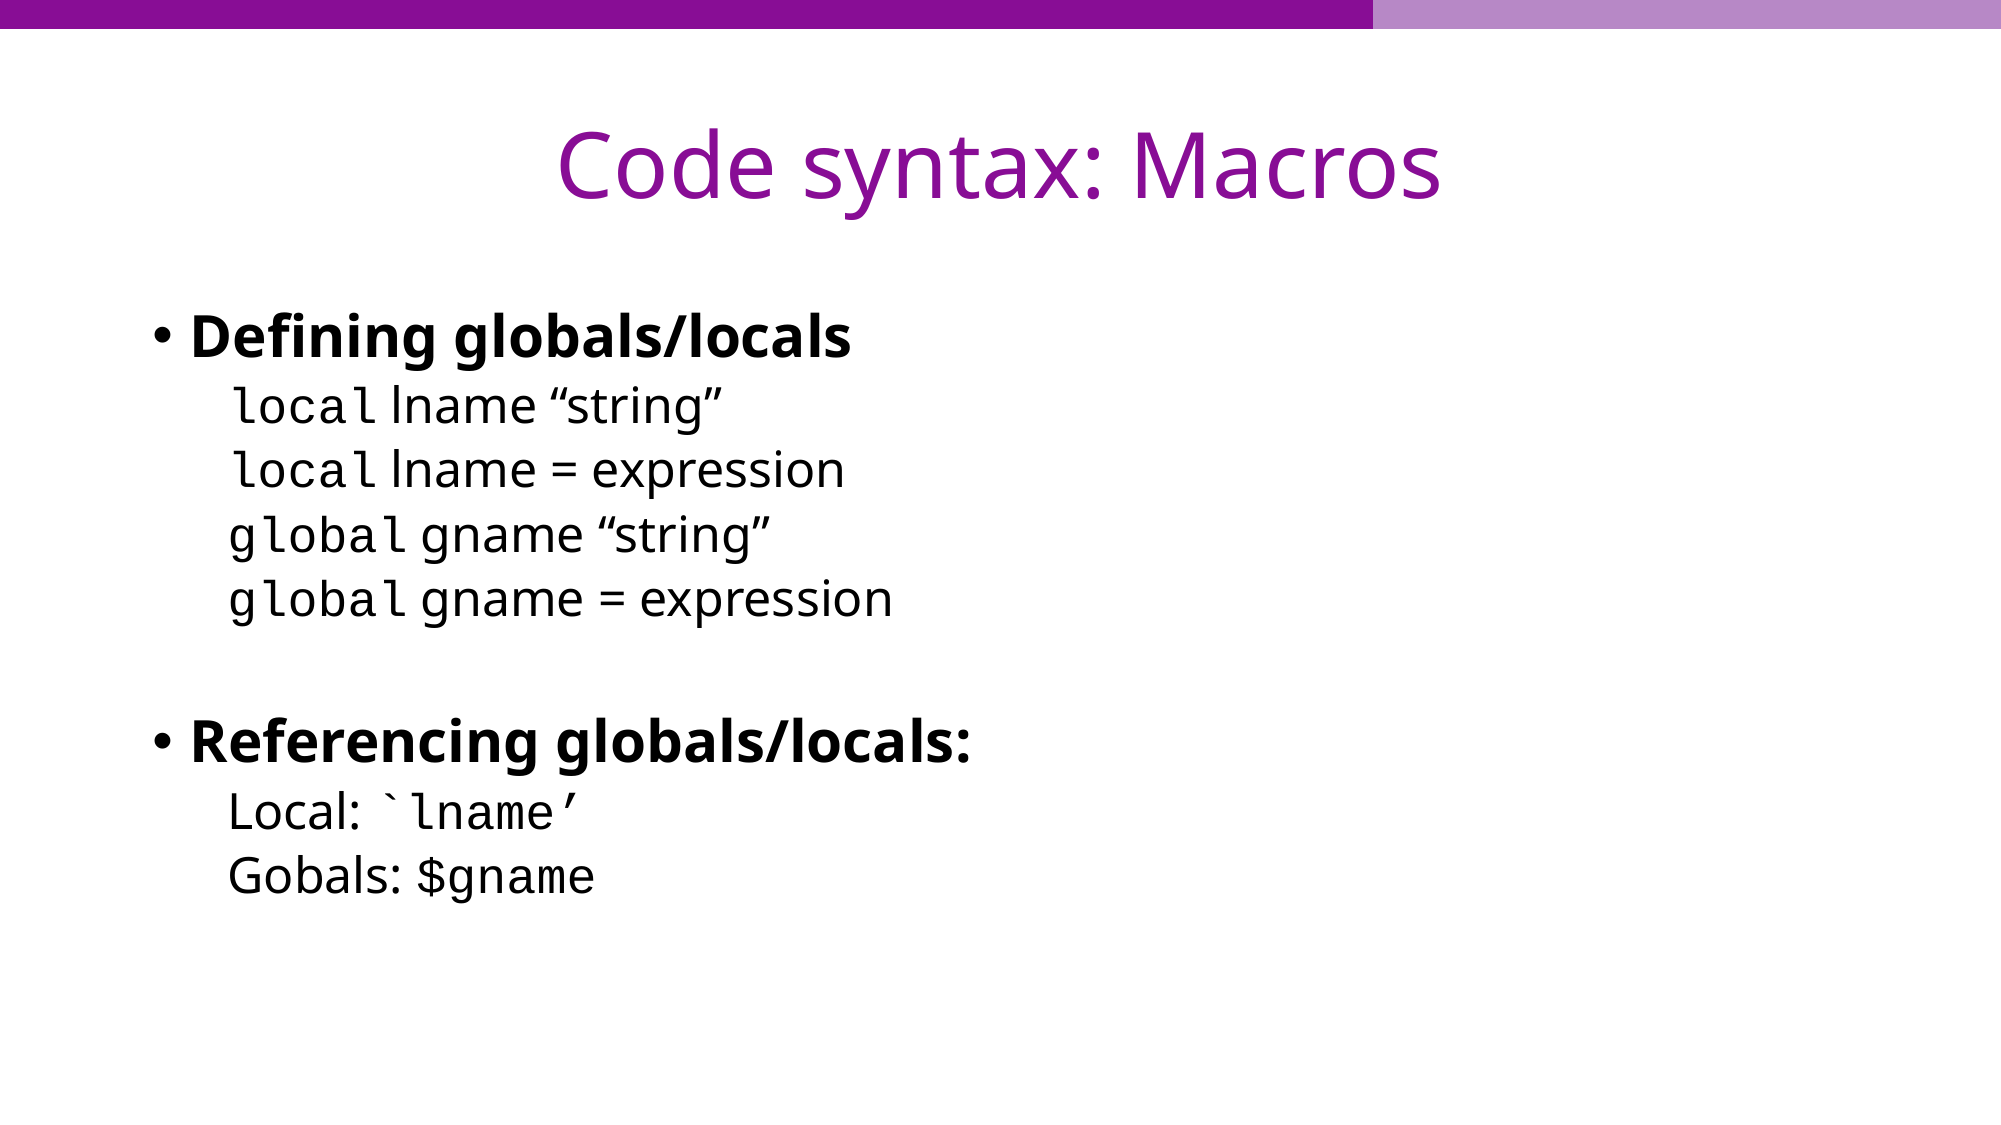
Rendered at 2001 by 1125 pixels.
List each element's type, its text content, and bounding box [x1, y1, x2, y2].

list Defining globals/locals local lname “string” local lname = expression global gname “string” global gname = expression Referencing globals/locals: Local: `lname’ Gobals: $gname [137, 299, 1863, 1014]
title Code syntax: Macros [137, 59, 1863, 278]
